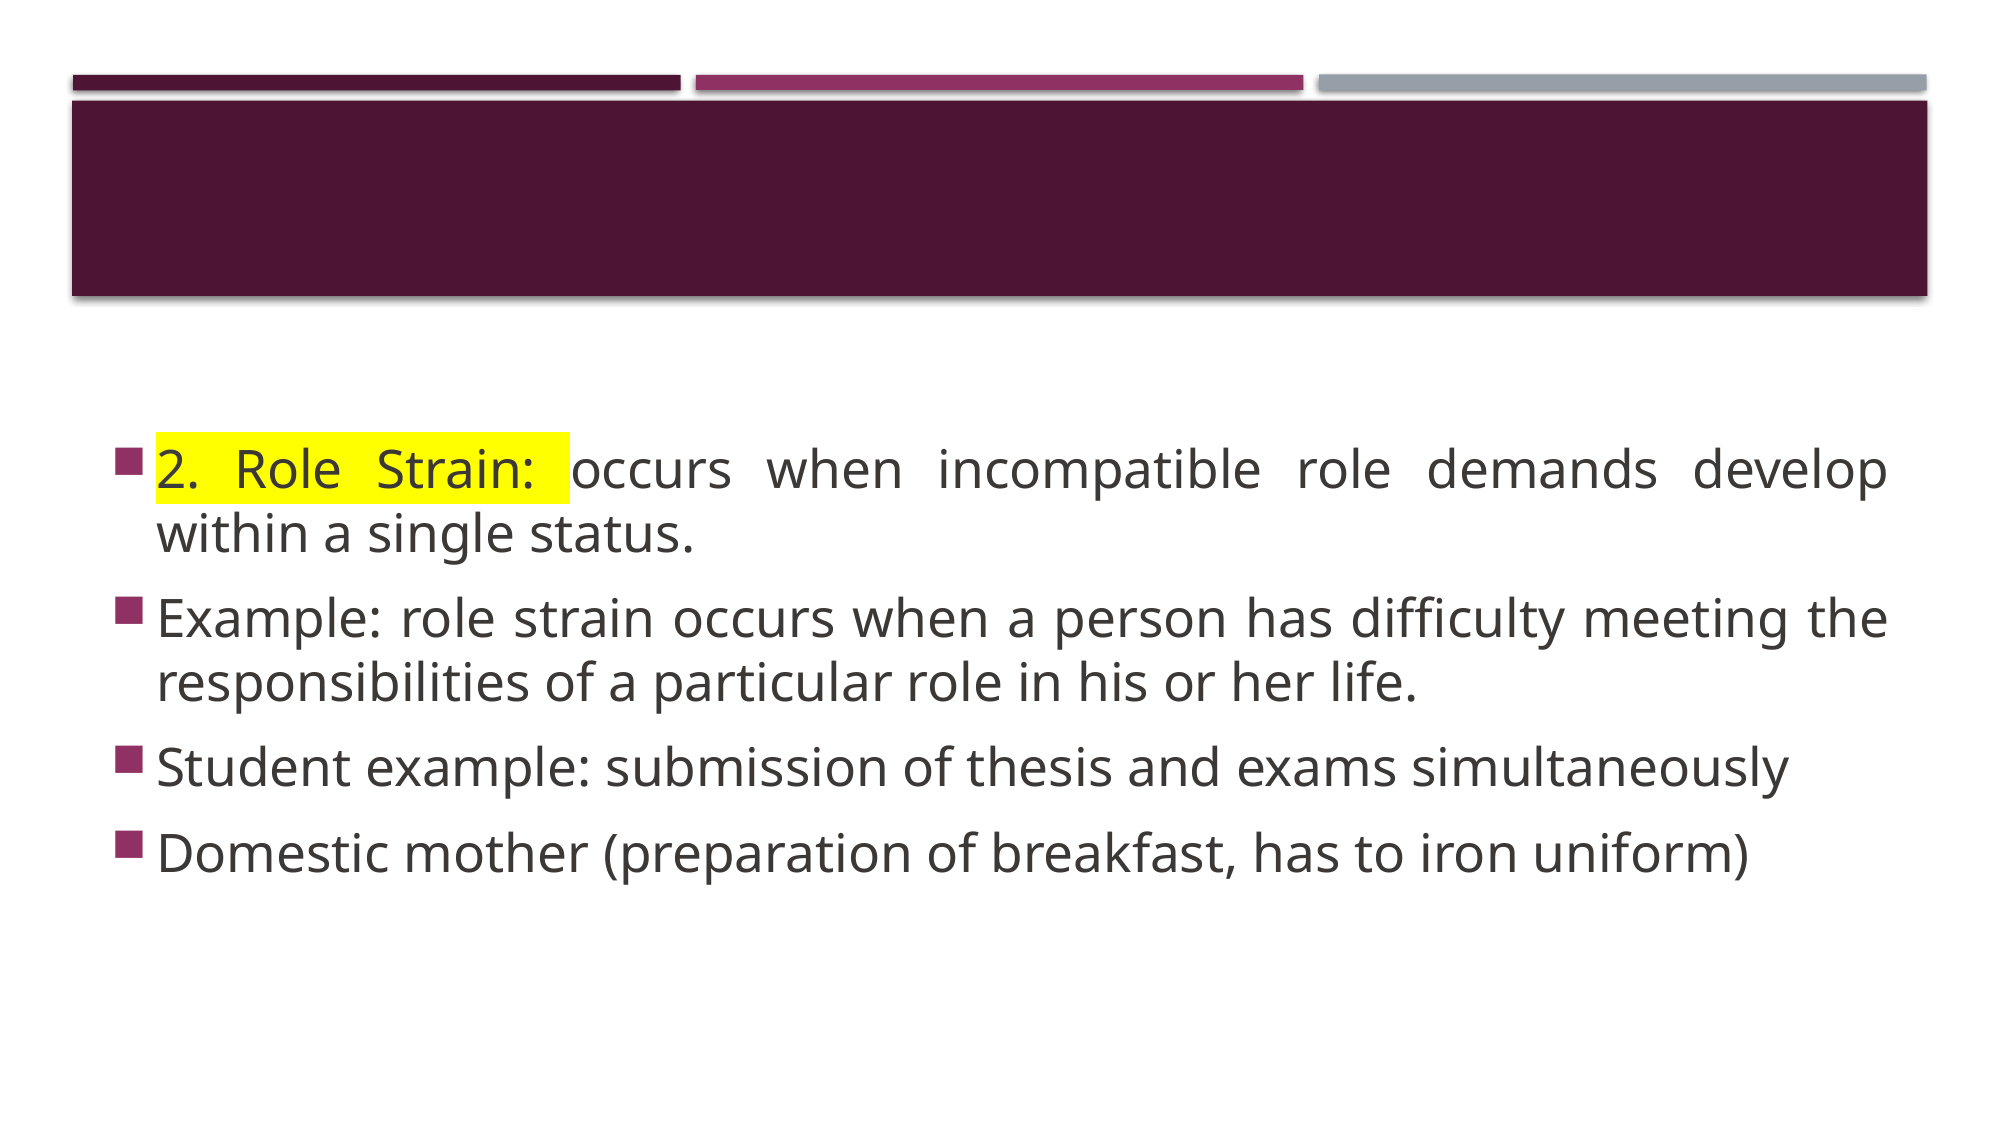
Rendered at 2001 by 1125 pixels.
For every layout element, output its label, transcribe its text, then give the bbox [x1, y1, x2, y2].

list 2. Role Strain: occurs when incompatible role demands develop within a single status. Example: role strain occurs when a person has difficulty meeting the responsibilities of a particular role in his or her life. Student example: submission of thesis and exams simultaneously Domestic mother (preparation of breakfast, has to iron uniform) [95, 357, 1905, 962]
